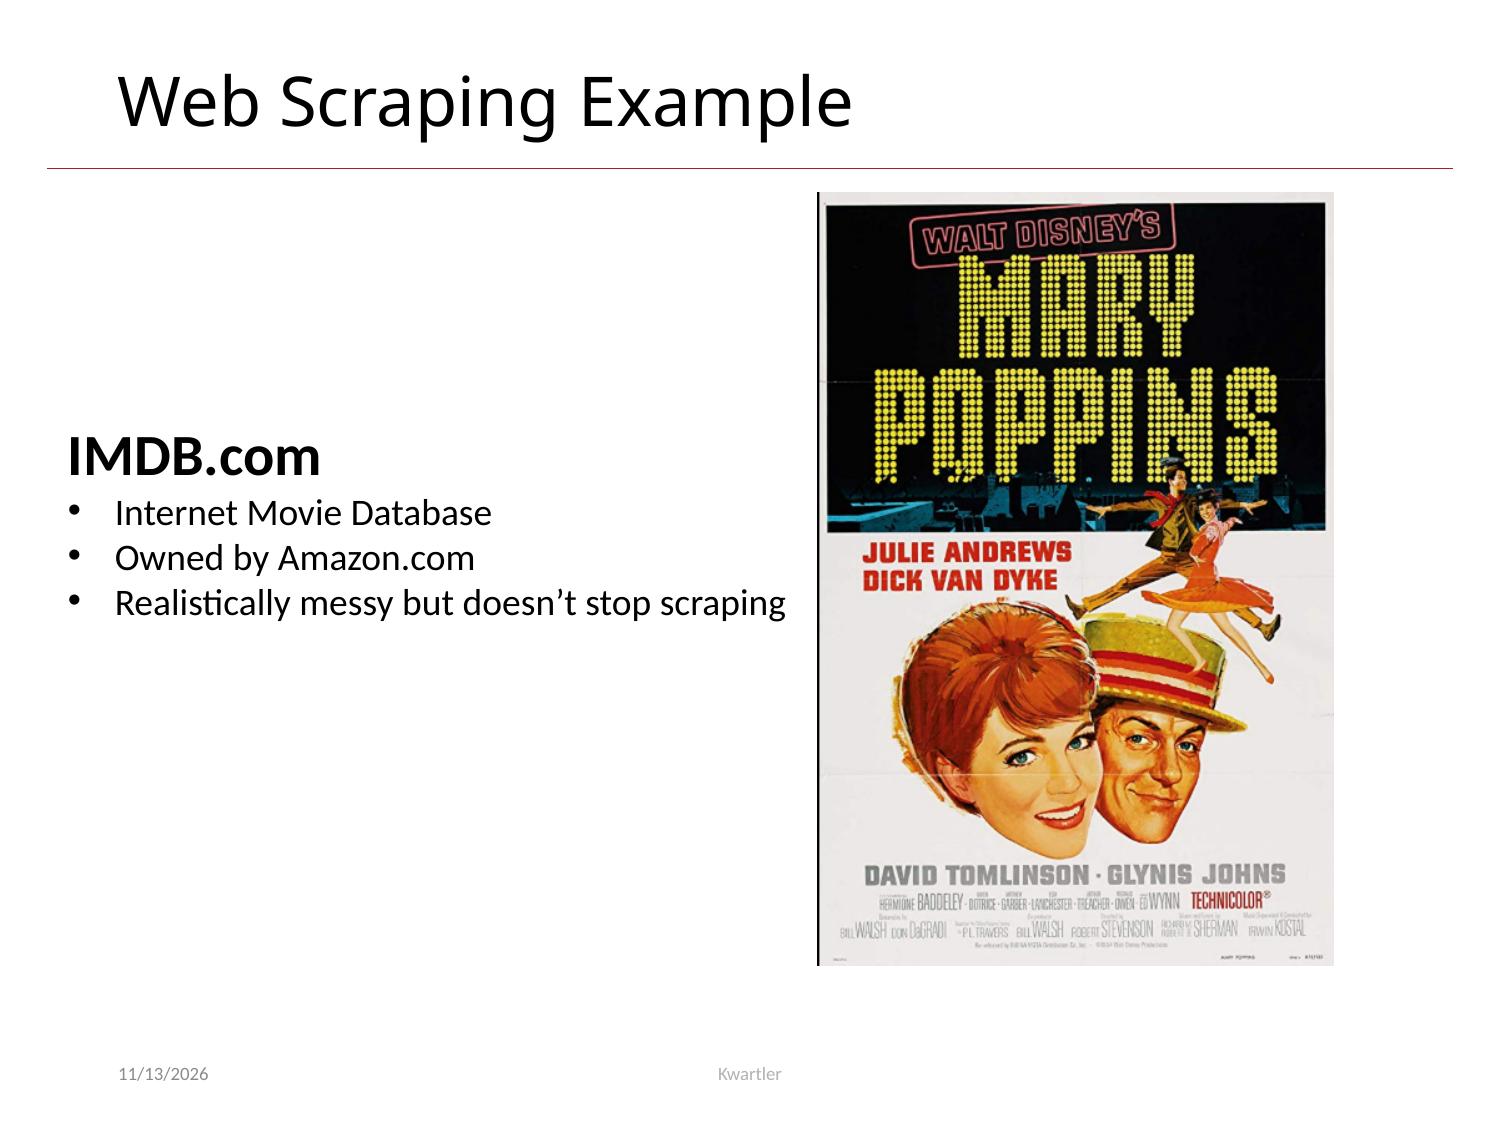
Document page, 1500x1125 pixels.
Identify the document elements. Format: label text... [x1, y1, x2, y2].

picture [817, 192, 1334, 966]
title Web Scraping Example [103, 59, 1397, 157]
text_box IMDB.com Internet Movie Database Owned by Amazon.com Realistically messy but doesn’t stop scraping [53, 410, 803, 630]
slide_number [103, 1042, 441, 1103]
footer Kwartler [496, 1042, 1004, 1103]
